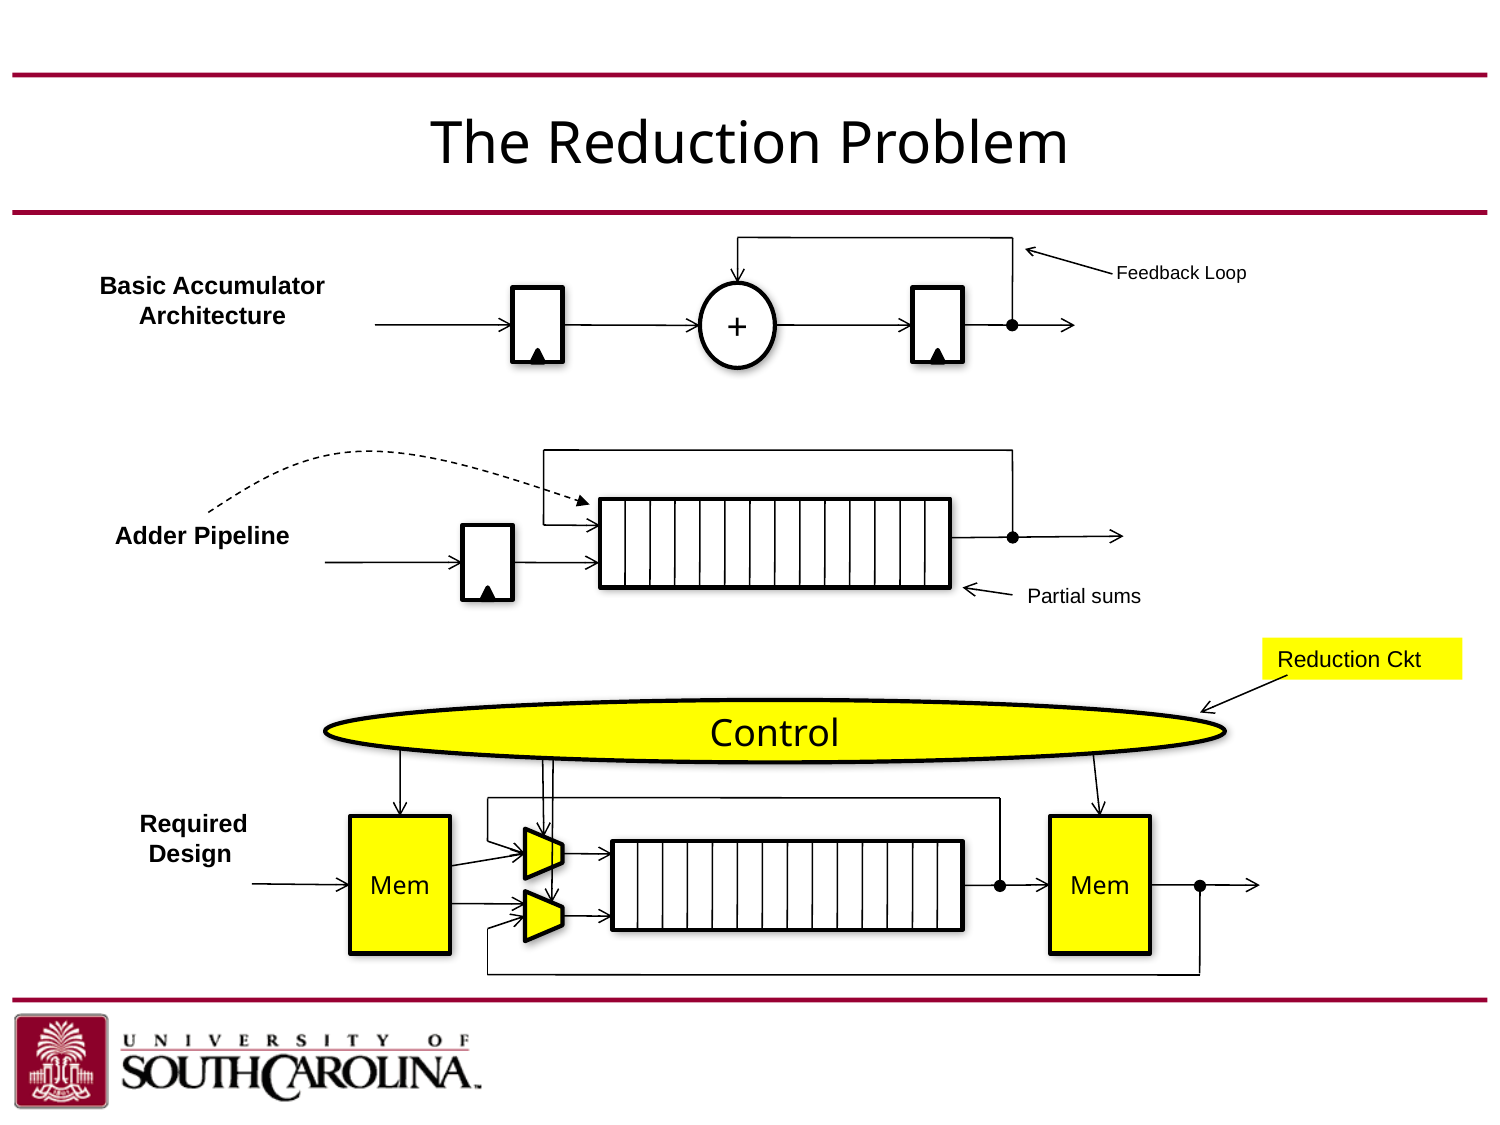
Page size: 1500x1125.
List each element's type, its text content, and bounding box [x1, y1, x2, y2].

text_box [962, 587, 1013, 596]
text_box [324, 449, 1124, 601]
text_box [929, 347, 946, 365]
text_box [529, 347, 546, 365]
text_box Required Design [112, 799, 246, 875]
picture [12, 1012, 488, 1112]
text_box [1199, 674, 1288, 713]
text_box Adder Pipeline [99, 512, 319, 558]
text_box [1024, 248, 1113, 275]
text_box Basic Accumulator Architecture [75, 262, 350, 338]
text_box [910, 285, 965, 364]
text_box Reduction Ckt [1262, 637, 1463, 680]
text_box [510, 285, 565, 364]
text_box + [697, 280, 777, 371]
title The Reduction Problem [74, 74, 1426, 206]
text_box [207, 456, 319, 514]
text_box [251, 699, 1261, 976]
text_box Feedback Loop [1101, 253, 1265, 291]
text_box Partial sums [1012, 575, 1163, 615]
